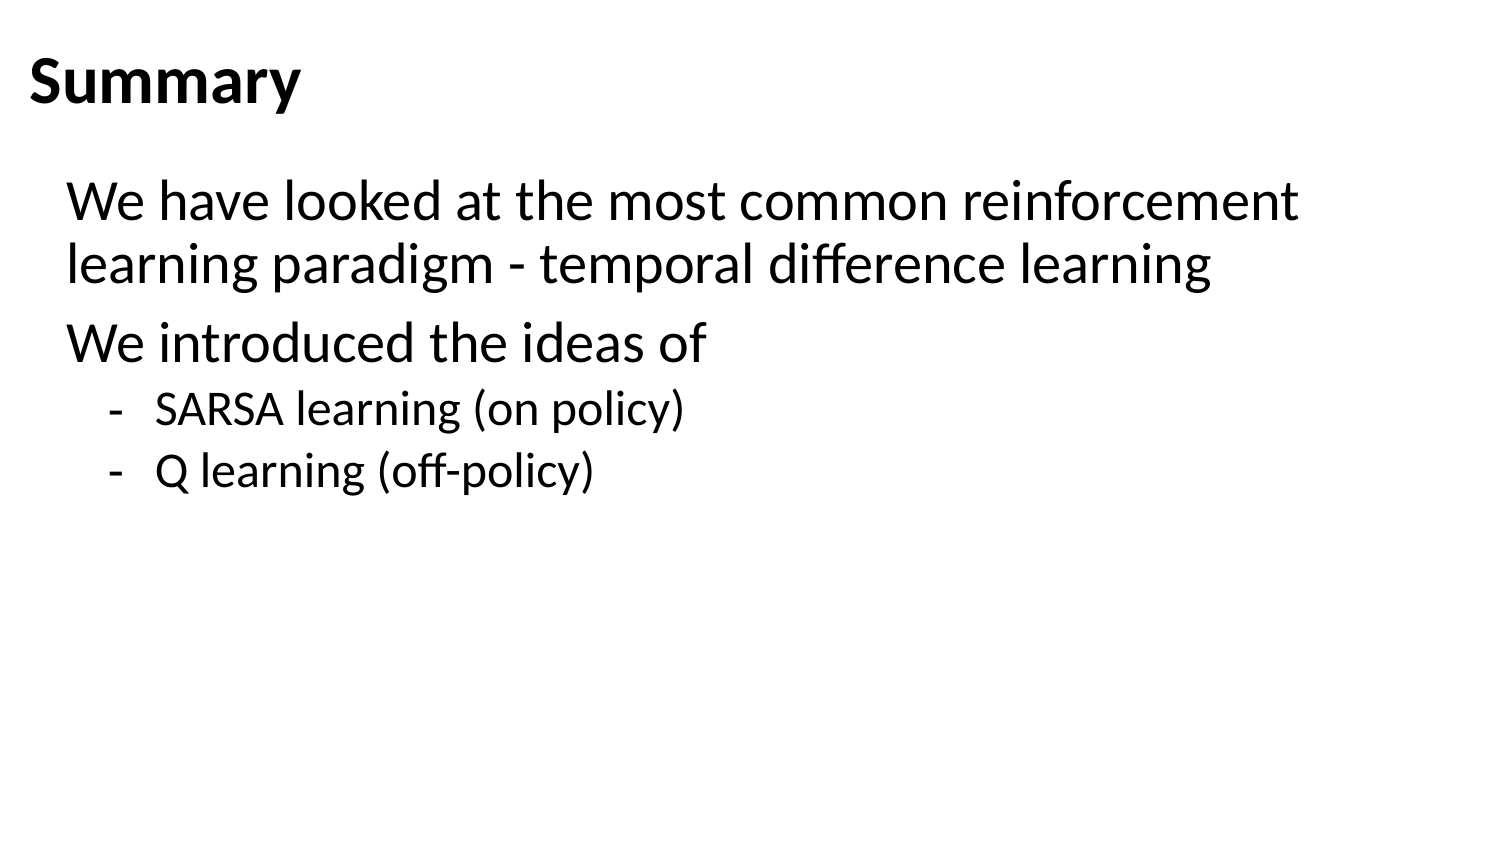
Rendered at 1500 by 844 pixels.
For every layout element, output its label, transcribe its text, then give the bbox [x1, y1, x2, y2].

title Summary [0, 0, 1294, 164]
list We have looked at the most common reinforcement learning paradigm - temporal difference learning We introduced the ideas of SARSA learning (on policy) Q learning (off-policy) [51, 163, 1400, 809]
